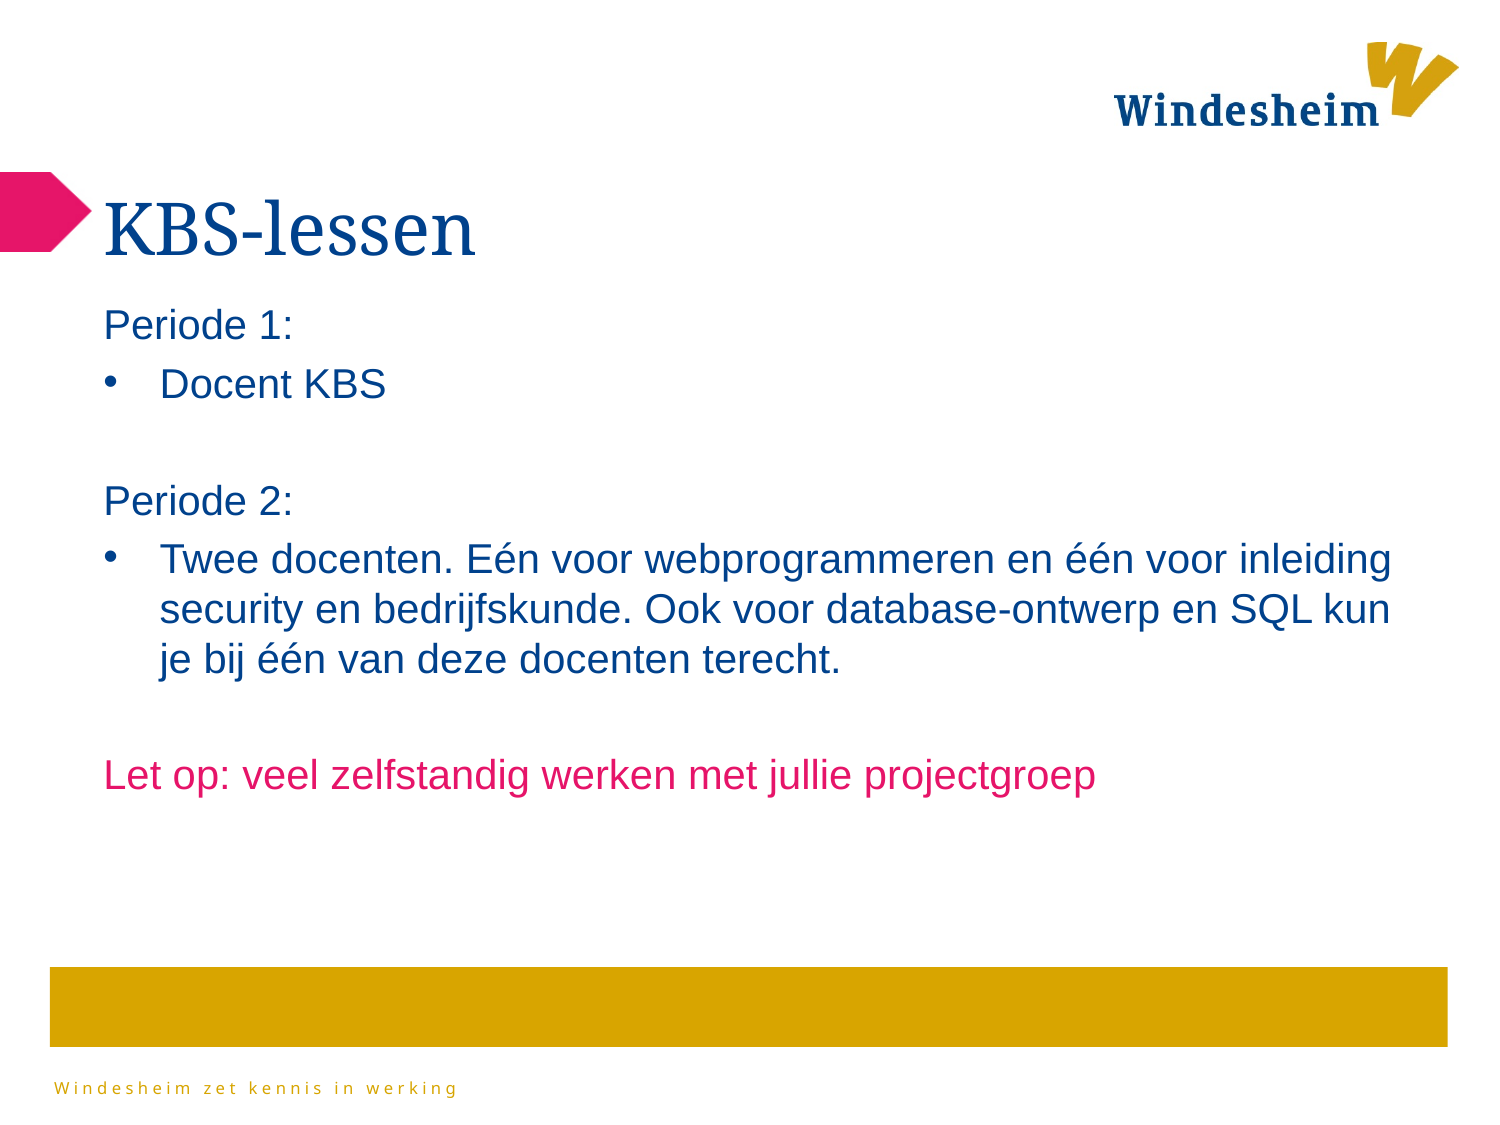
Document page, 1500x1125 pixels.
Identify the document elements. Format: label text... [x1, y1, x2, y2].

picture [0, 172, 95, 252]
list Periode 1: Docent KBS Periode 2: Twee docenten. Eén voor webprogrammeren en één voor inleiding security en bedrijfskunde. Ook voor database-ontwerp en SQL kun je bij één van deze docenten terecht. Let op: veel zelfstandig werken met jullie projectgroep [88, 290, 1437, 941]
picture [1114, 42, 1459, 126]
picture [49, 967, 1448, 1047]
title KBS-lessen [88, 174, 1439, 279]
